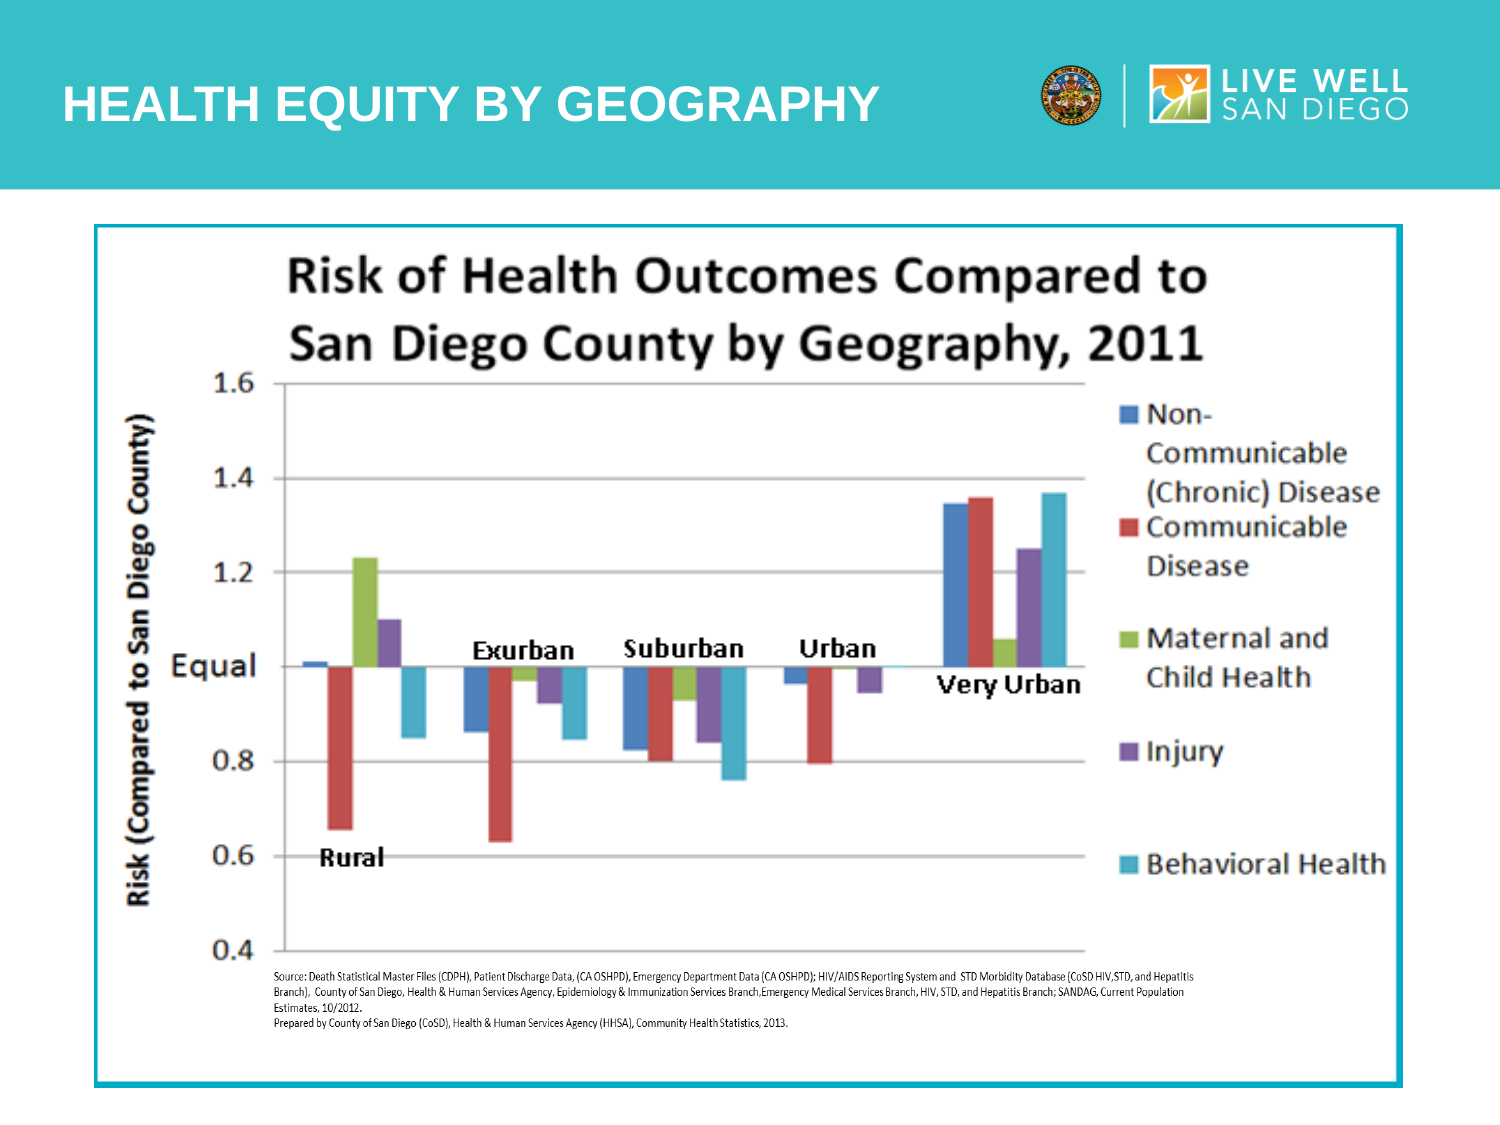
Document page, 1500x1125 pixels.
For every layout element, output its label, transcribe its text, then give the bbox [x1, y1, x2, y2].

text_box Health Equity by Geography [47, 63, 1484, 139]
picture [0, 0, 1500, 1125]
